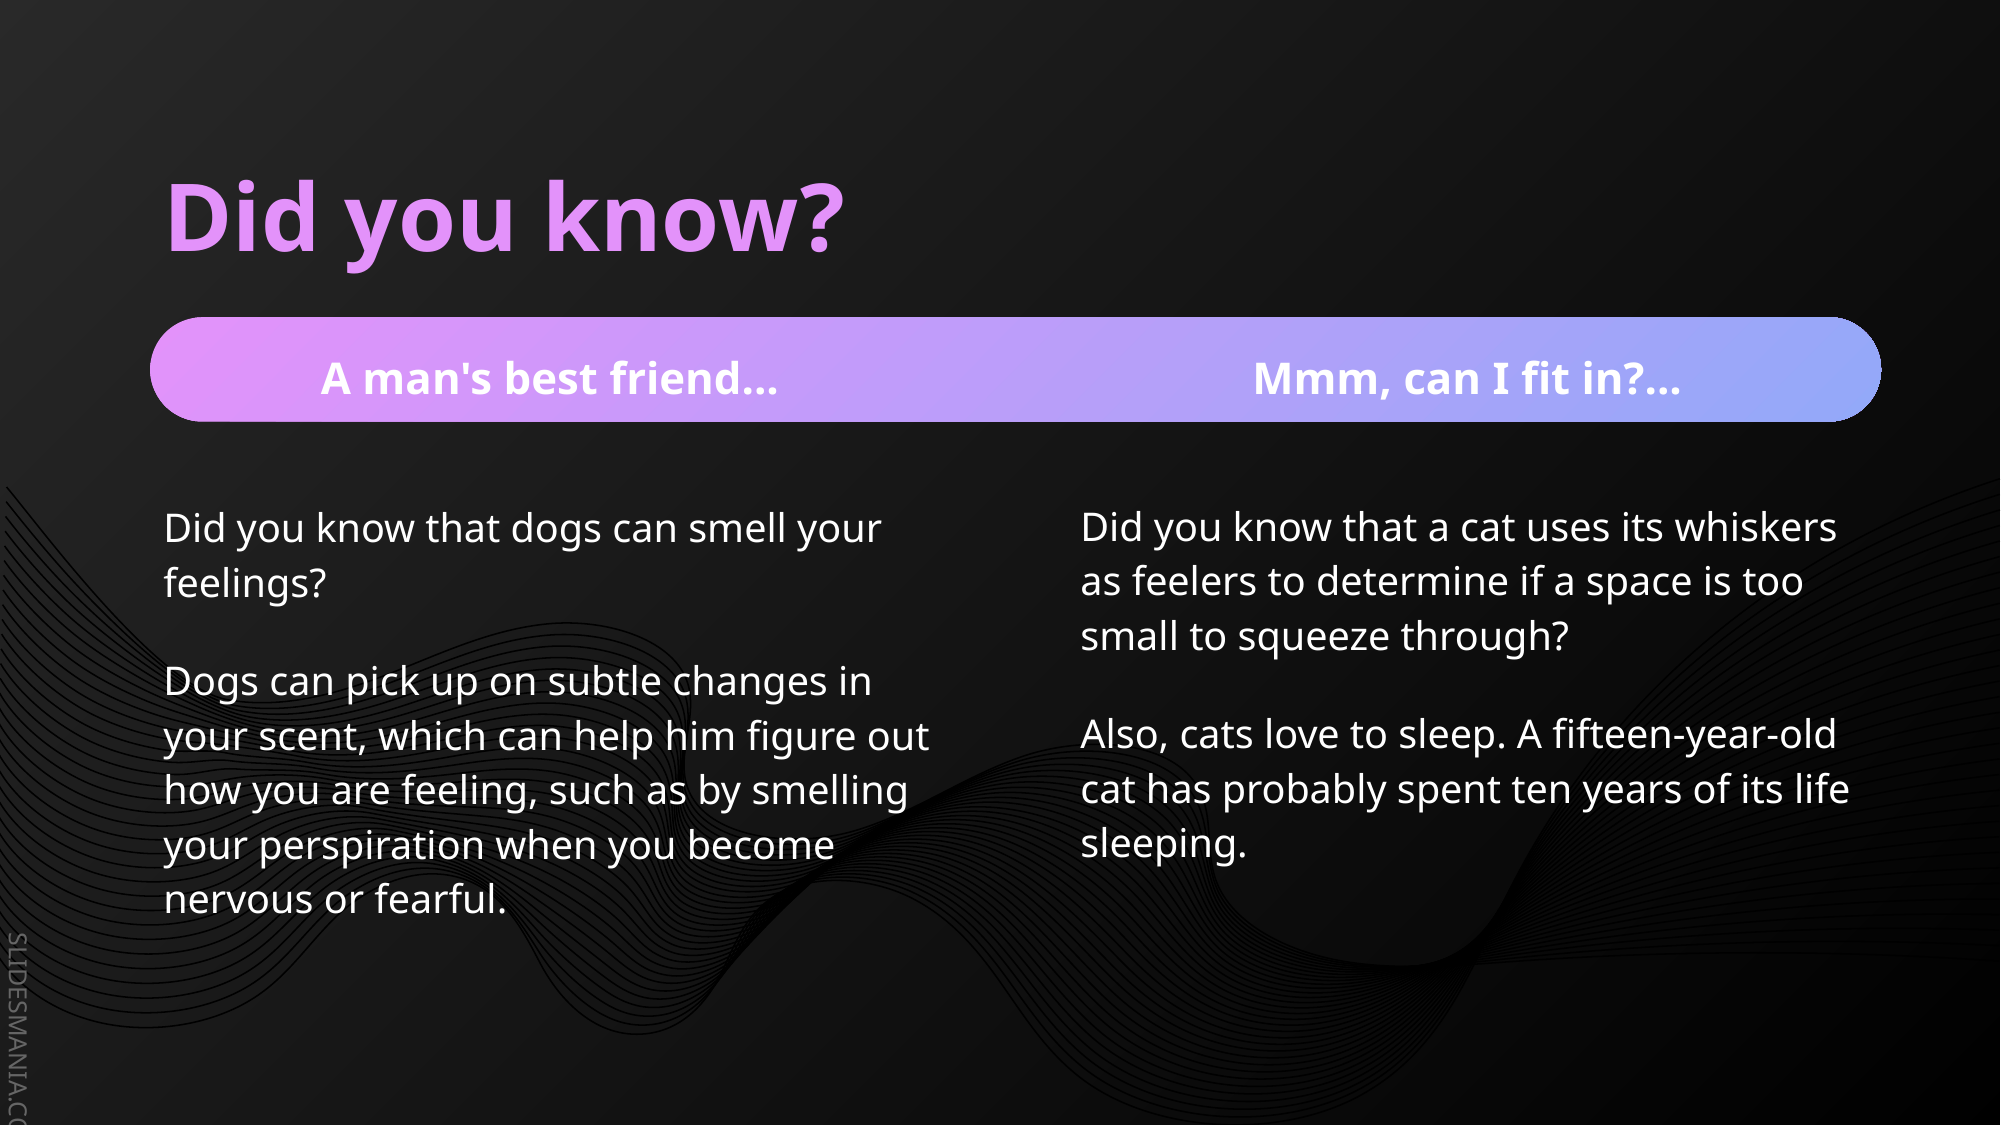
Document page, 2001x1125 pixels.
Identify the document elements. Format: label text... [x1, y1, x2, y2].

text_box [180, 317, 1851, 422]
title Did you know? [143, 137, 1875, 263]
text_box [1875, 345, 1882, 394]
list Did you know that dogs can smell your feelings? Dogs can pick up on subtle changes in your scent, which can help him figure out how you are feeling, such as by smelling your perspiration when you become nervous or fearful. [143, 476, 957, 988]
list Did you know that a cat uses its whiskers as feelers to determine if a space is too small to squeeze through? Also, cats love to sleep. A fifteen-year-old cat has probably spent ten years of its life sleeping. [1060, 474, 1875, 986]
subtitle Mmm, can I fit in?... [1060, 322, 1875, 441]
subtitle A man's best friend... [143, 322, 958, 441]
